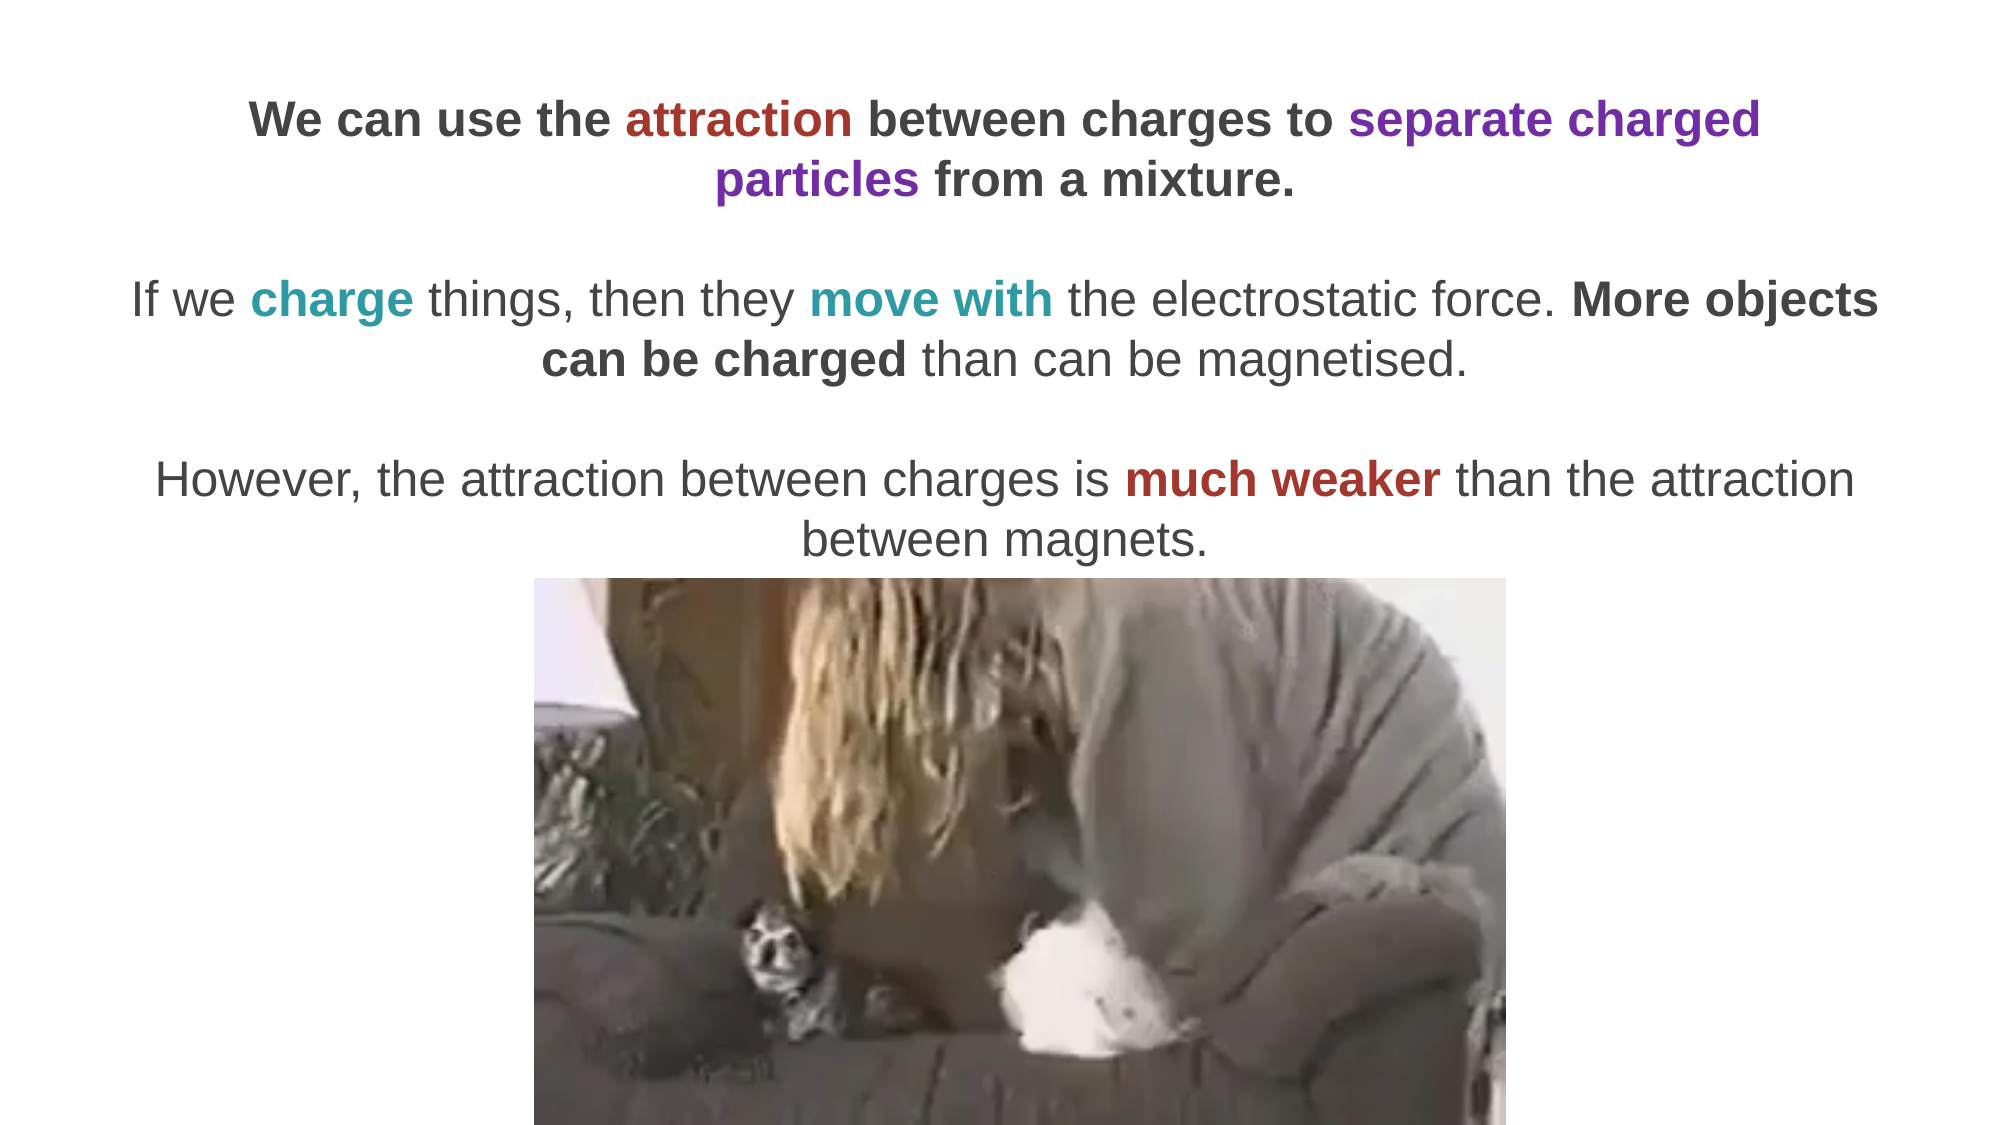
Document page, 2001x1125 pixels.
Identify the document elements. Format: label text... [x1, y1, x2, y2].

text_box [533, 577, 1507, 1125]
text_box We can use the attraction between charges to separate charged particles from a mixture. If we charge things, then they move with the electrostatic force. More objects can be charged than can be magnetised. However, the attraction between charges is much weaker than the attraction between magnets. [68, 79, 1942, 575]
